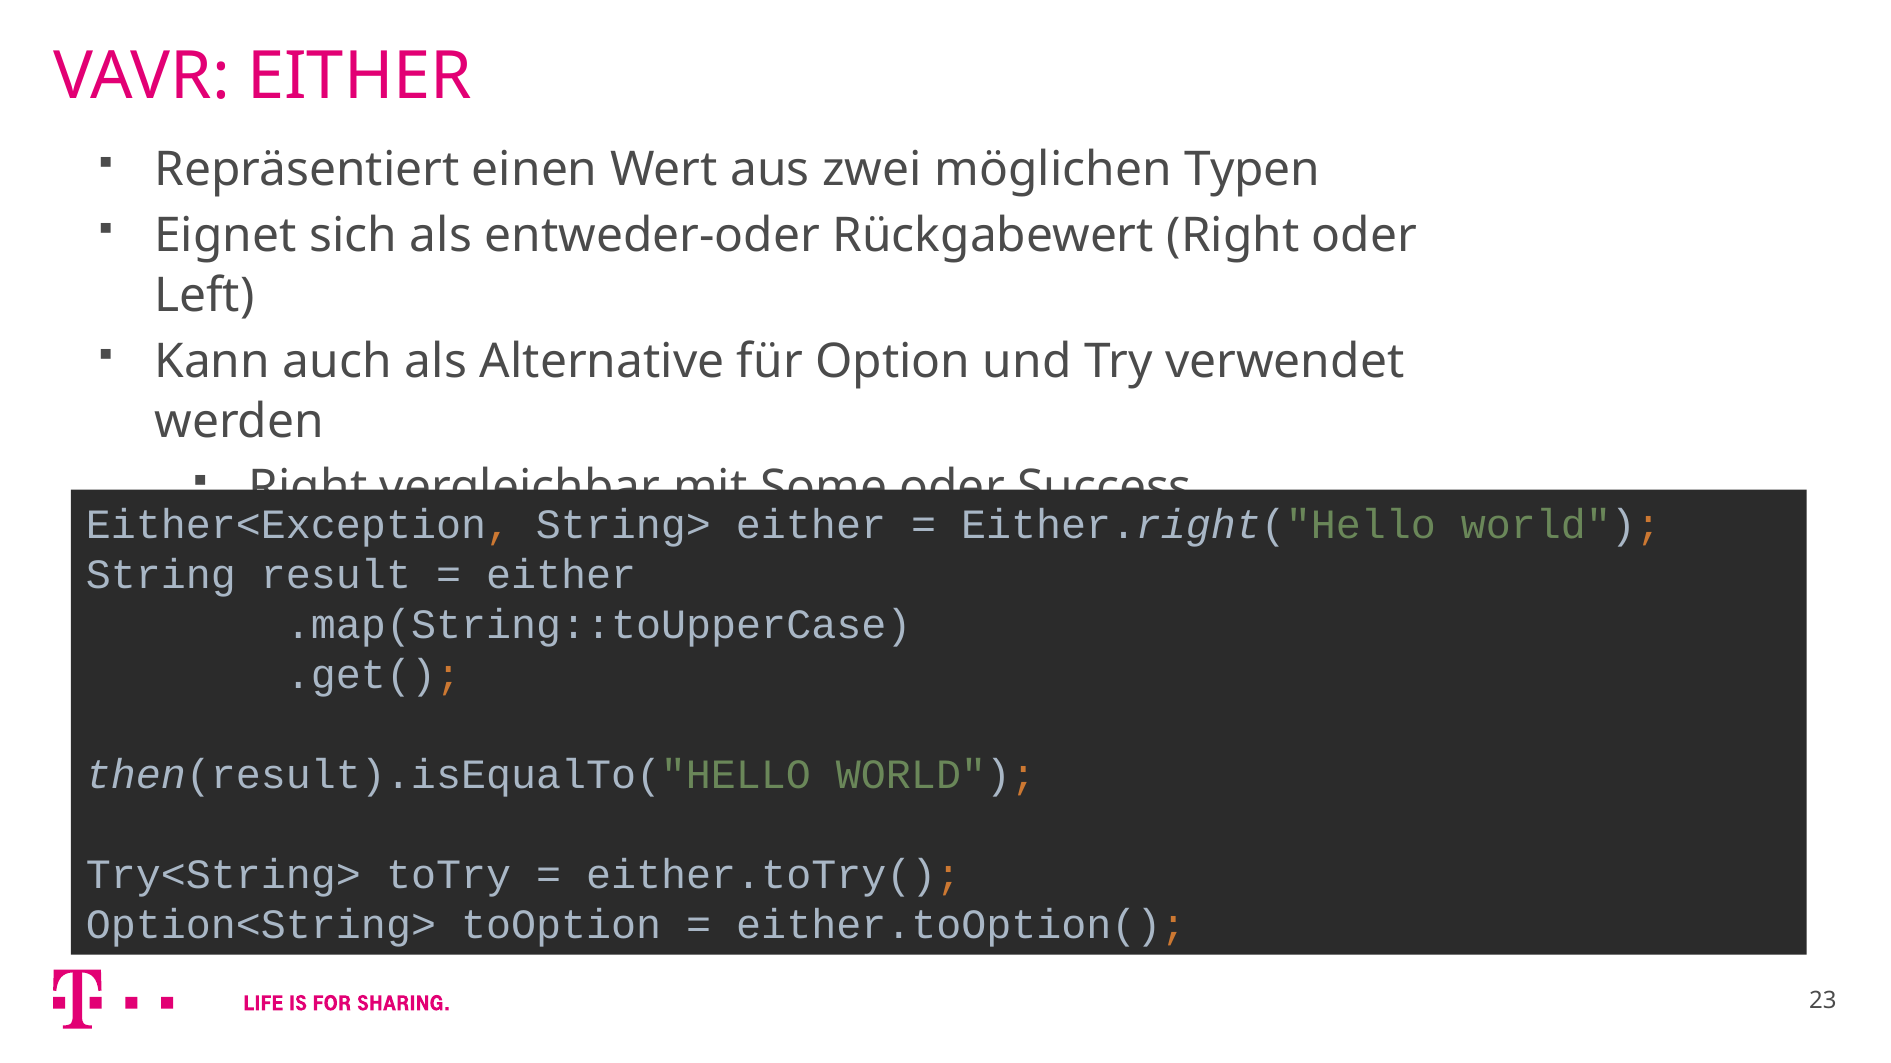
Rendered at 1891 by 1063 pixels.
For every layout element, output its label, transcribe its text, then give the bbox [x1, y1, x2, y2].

title VAVR: EITHER [52, 41, 1837, 125]
slide_number 23 [1776, 978, 1837, 1024]
text_box Repräsentiert einen Wert aus zwei möglichen Typen Eignet sich als entweder-oder Rückgabewert (Right oder Left) Kann auch als Alternative für Option und Try verwendet werden Right vergleichbar mit Some oder Success Left vergleichbar mit None oder Failure [38, 123, 1489, 477]
text_box Either<Exception, String> either = Either.right("Hello world"); String result = either .map(String::toUpperCase) .get(); then(result).isEqualTo("HELLO WORLD"); Try<String> toTry = either.toTry(); Option<String> toOption = either.toOption(); [70, 489, 1807, 955]
